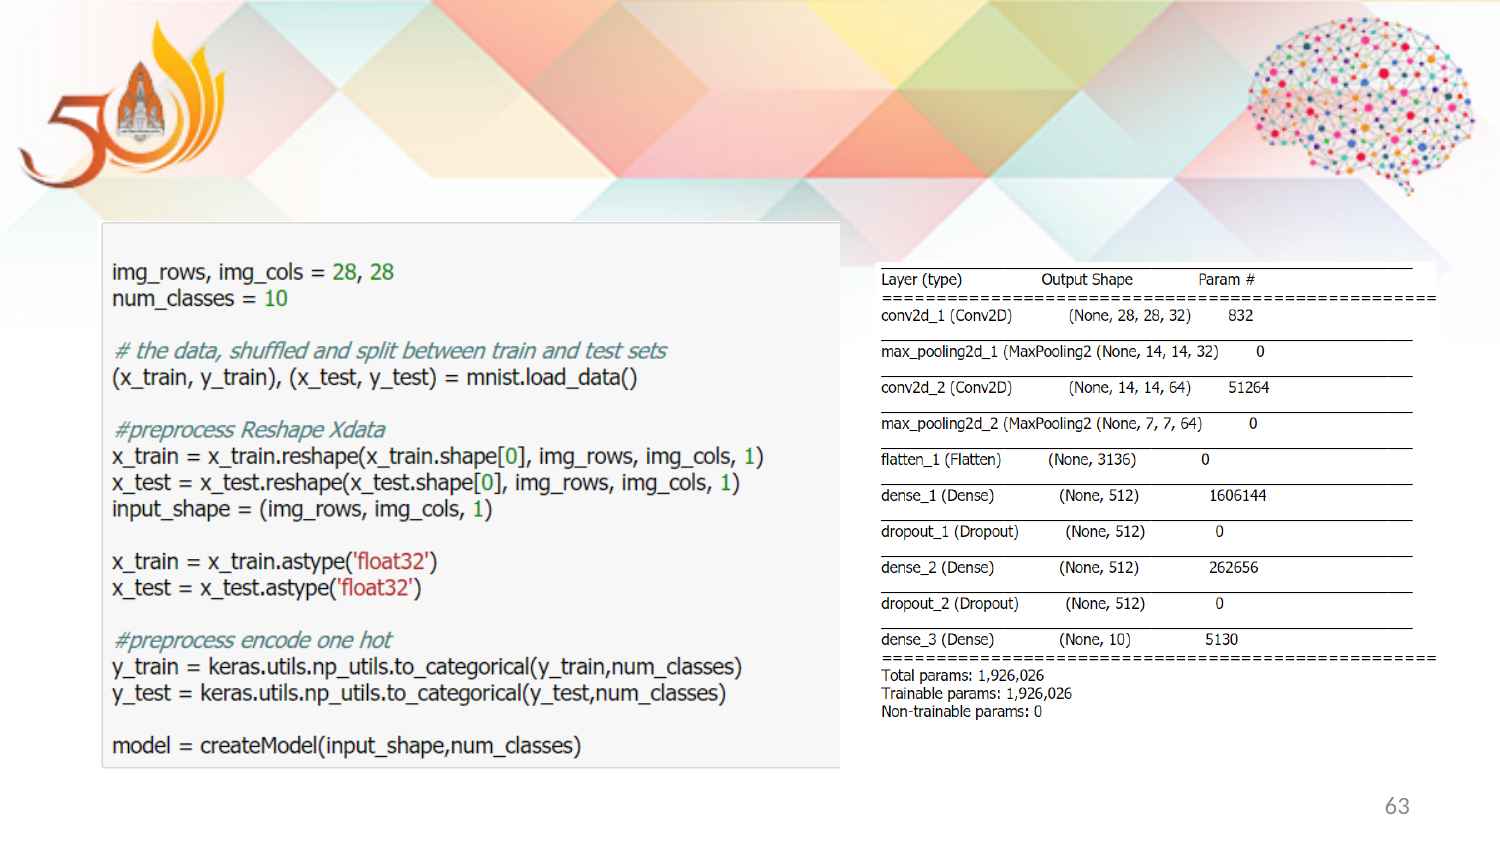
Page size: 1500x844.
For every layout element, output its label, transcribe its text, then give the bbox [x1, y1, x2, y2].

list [98, 221, 841, 771]
picture [0, 0, 1500, 844]
slide_number 63 [1074, 782, 1425, 827]
